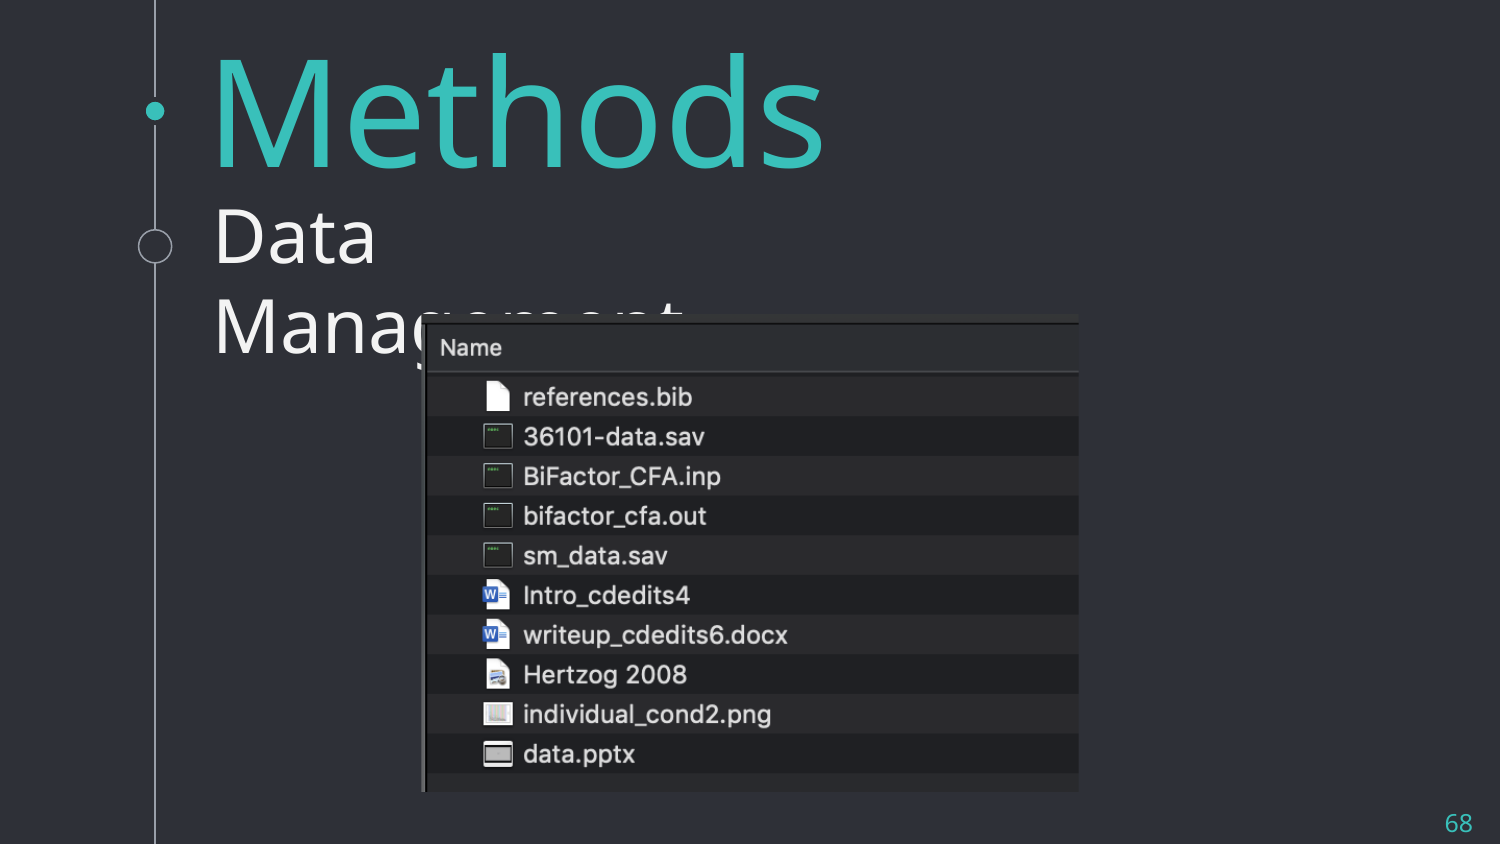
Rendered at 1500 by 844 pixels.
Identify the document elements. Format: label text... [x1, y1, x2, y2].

list Data Management [191, 213, 866, 308]
text_box Methods [191, 156, 1413, 213]
slide_number 68 [1398, 792, 1489, 844]
picture [421, 314, 1079, 793]
